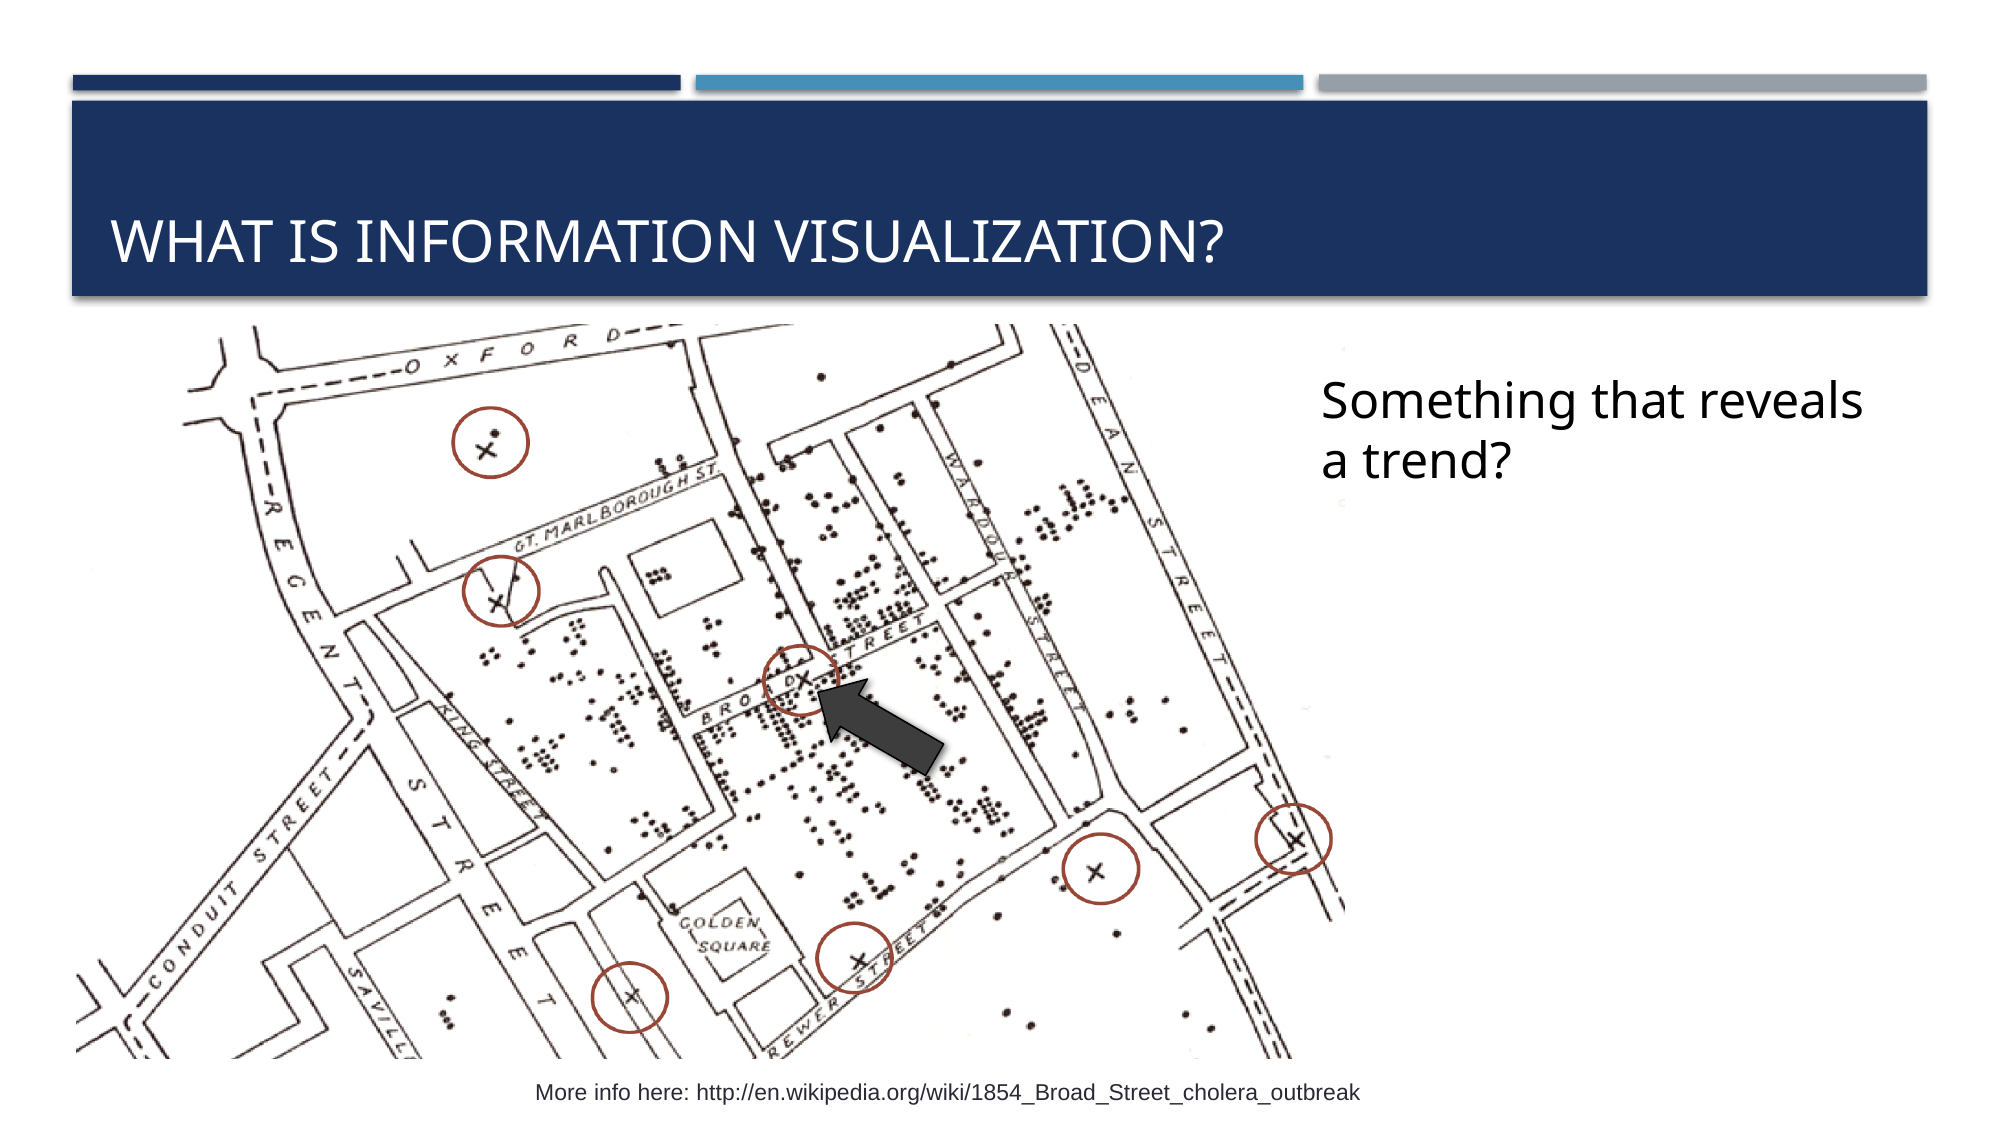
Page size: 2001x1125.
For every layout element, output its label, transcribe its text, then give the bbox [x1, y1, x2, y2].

title What is information visualization? [95, 115, 1905, 282]
text_box Something that reveals a trend? [1352, 361, 1905, 497]
text_box More info here: http://en.wikipedia.org/wiki/1854_Broad_Street_cholera_outbreak [405, 1069, 1383, 1106]
picture [75, 324, 1346, 1059]
